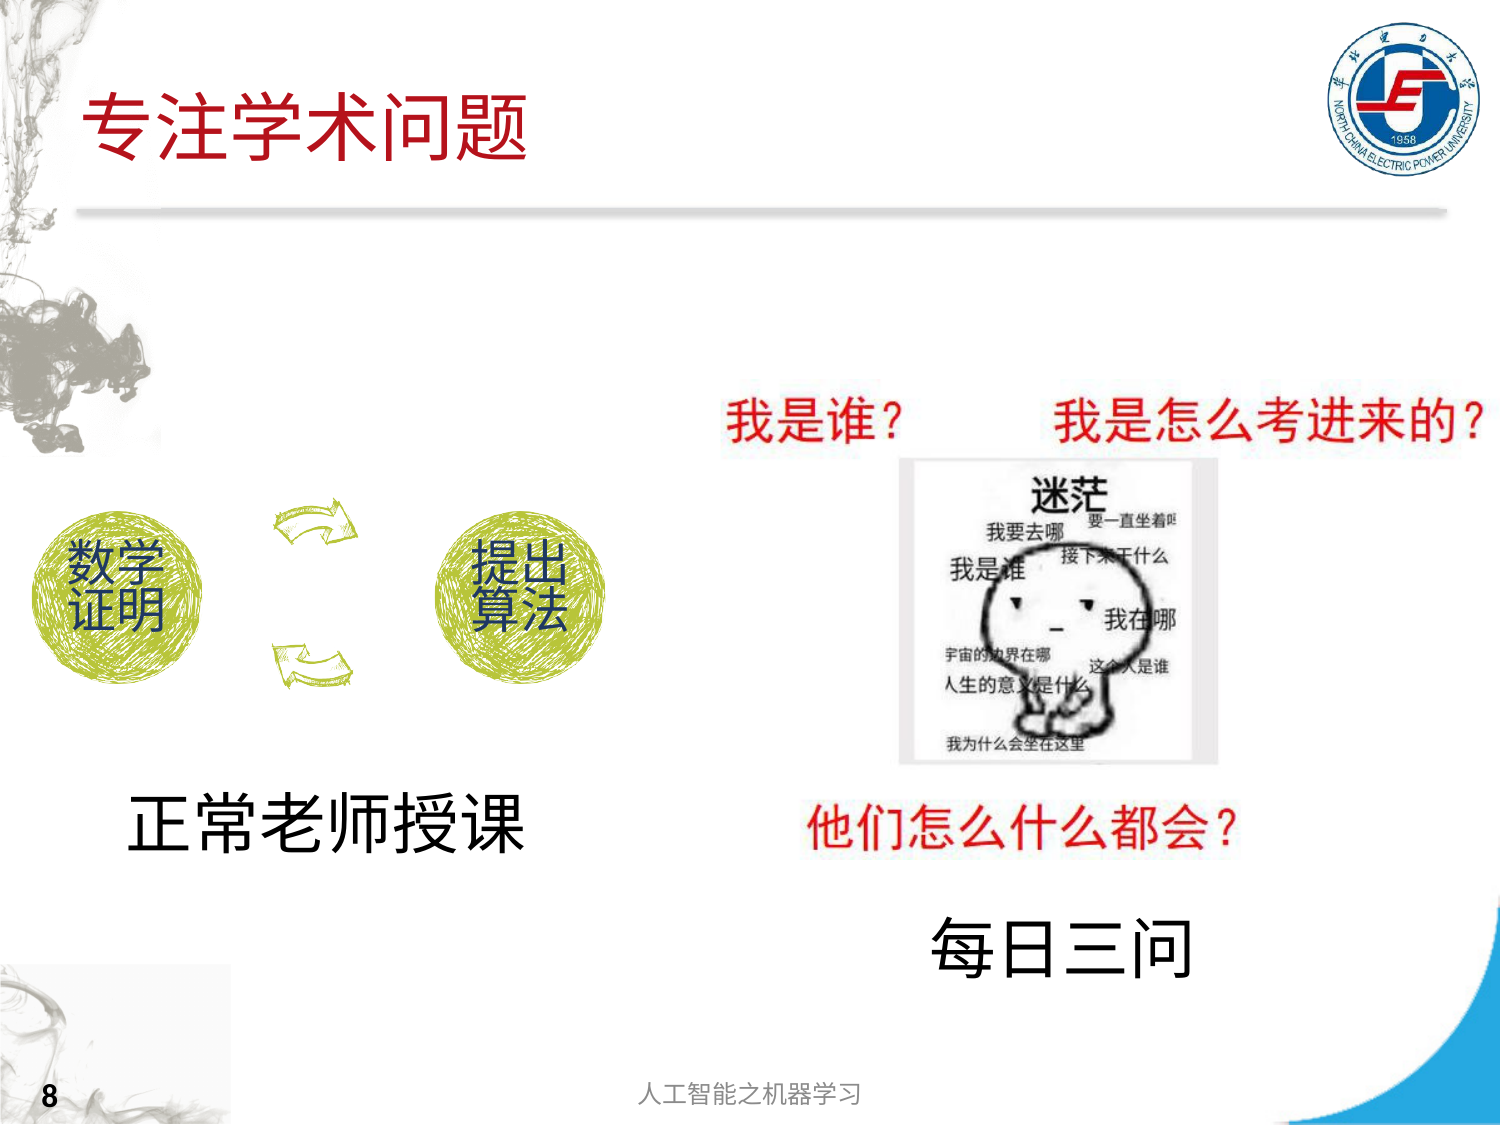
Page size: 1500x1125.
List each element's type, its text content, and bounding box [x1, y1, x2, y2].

text_box [434, 511, 606, 684]
picture [5, 0, 1500, 1125]
slide_number 8 [5, 1063, 74, 1124]
text_box [272, 497, 359, 547]
title 专注学术问题 [64, 90, 1317, 279]
text_box [31, 511, 203, 684]
text_box 正常老师授课 [123, 779, 530, 862]
text_box 数学 证明 [64, 529, 169, 639]
text_box 提出 算法 [467, 529, 573, 639]
text_box [720, 379, 1500, 860]
text_box 每日三问 [927, 905, 1198, 988]
text_box [271, 643, 354, 690]
footer 人工智能之机器学习 [496, 1063, 1004, 1124]
